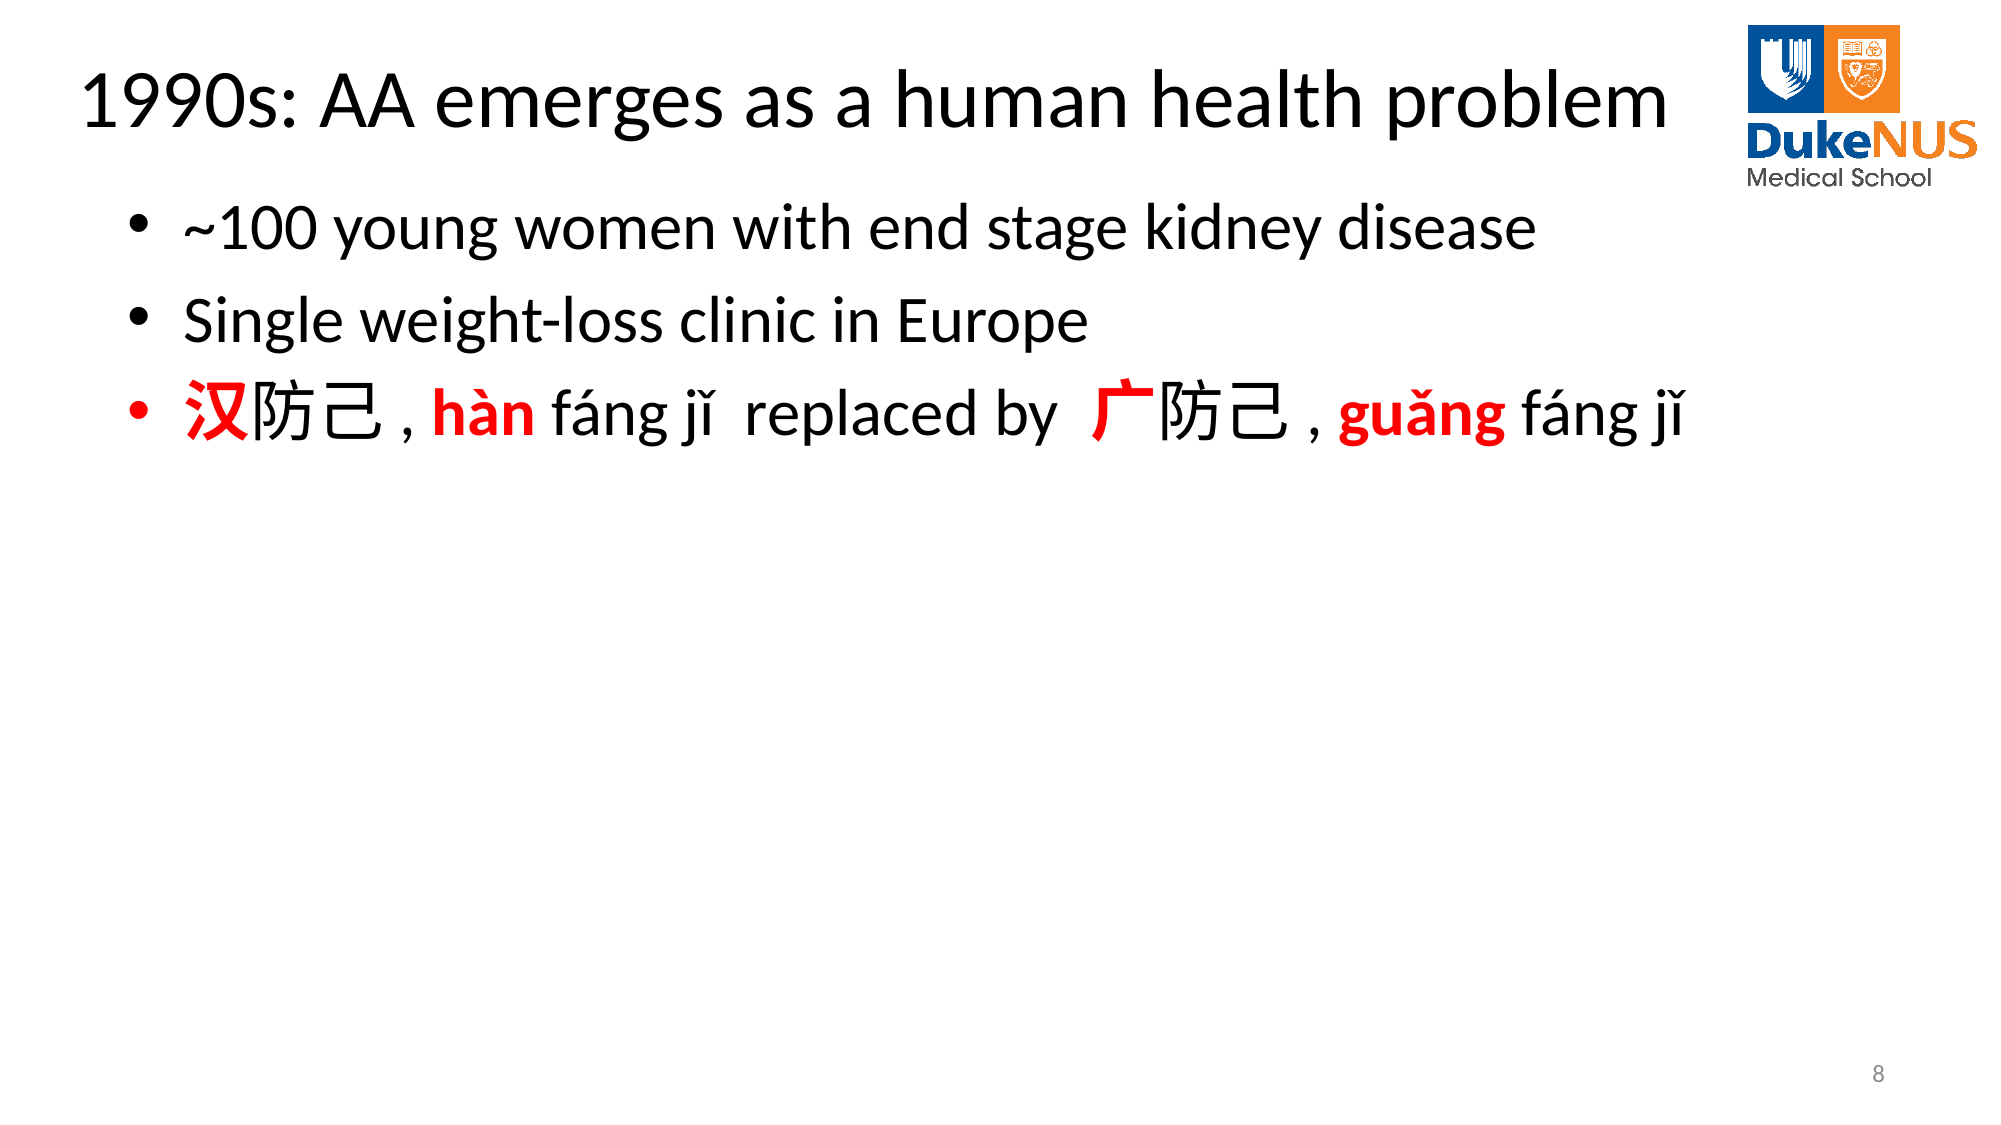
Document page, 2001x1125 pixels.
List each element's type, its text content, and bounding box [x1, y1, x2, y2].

list ~100 young women with end stage kidney disease Single weight-loss clinic in Europe 汉防己, hàn fáng jǐ replaced by 广防己, guǎng fáng jǐ [112, 174, 1988, 918]
title 1990s: AA emerges as a human health problem [62, 0, 1863, 188]
slide_number 8 [1433, 1042, 1900, 1103]
picture [1863, 12, 1978, 174]
